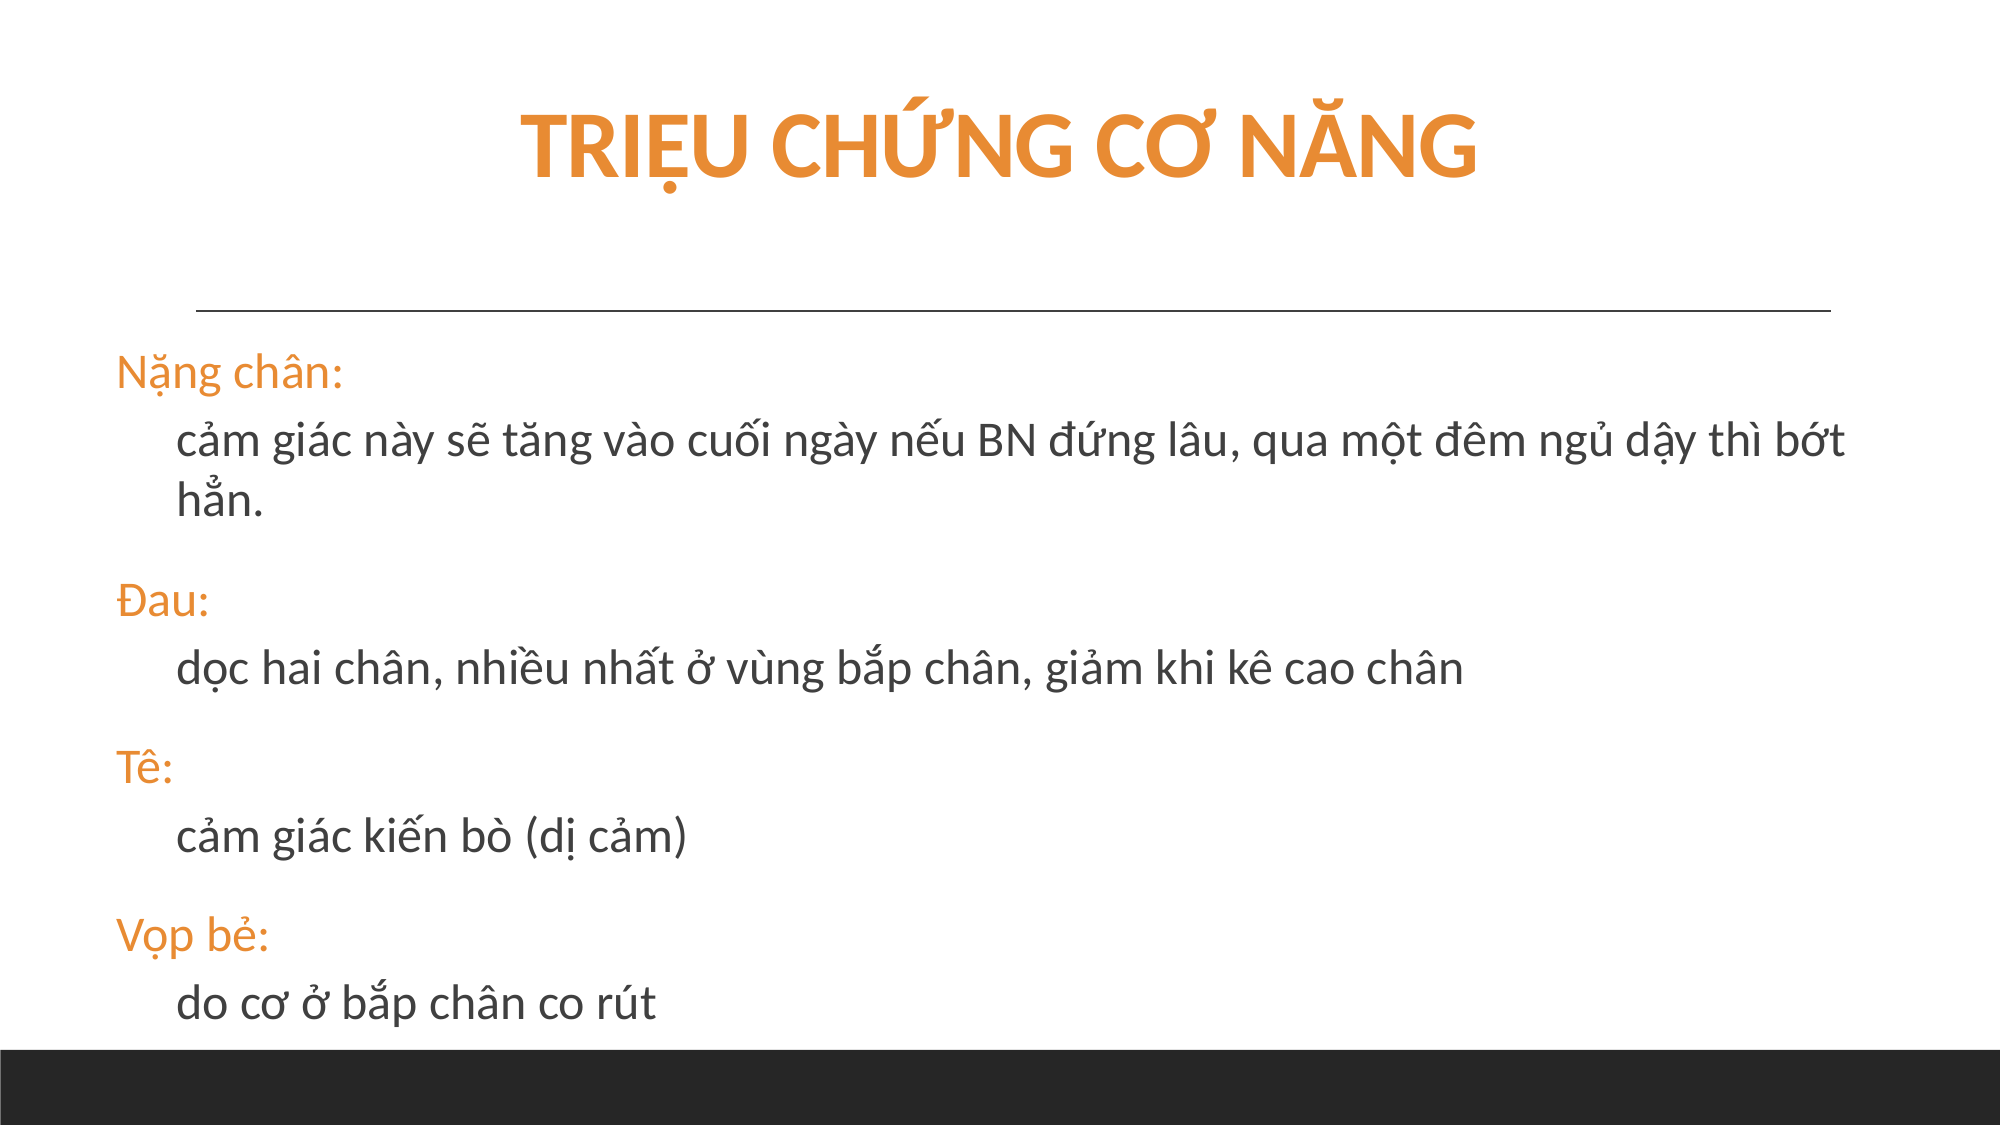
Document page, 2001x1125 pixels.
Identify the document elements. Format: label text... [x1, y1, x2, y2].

title TRIỆU CHỨNG CƠ NĂNG [137, 0, 1863, 206]
list Nặng chân: cảm giác này sẽ tăng vào cuối ngày nếu BN đứng lâu, qua một đêm ngủ dậy thì bớt hẳn. Đau: dọc hai chân, nhiều nhất ở vùng bắp chân, giảm khi kê cao chân Tê: cảm giác kiến bò (dị cảm) Vọp bẻ: do cơ ở bắp chân co rút [101, 324, 1863, 1125]
